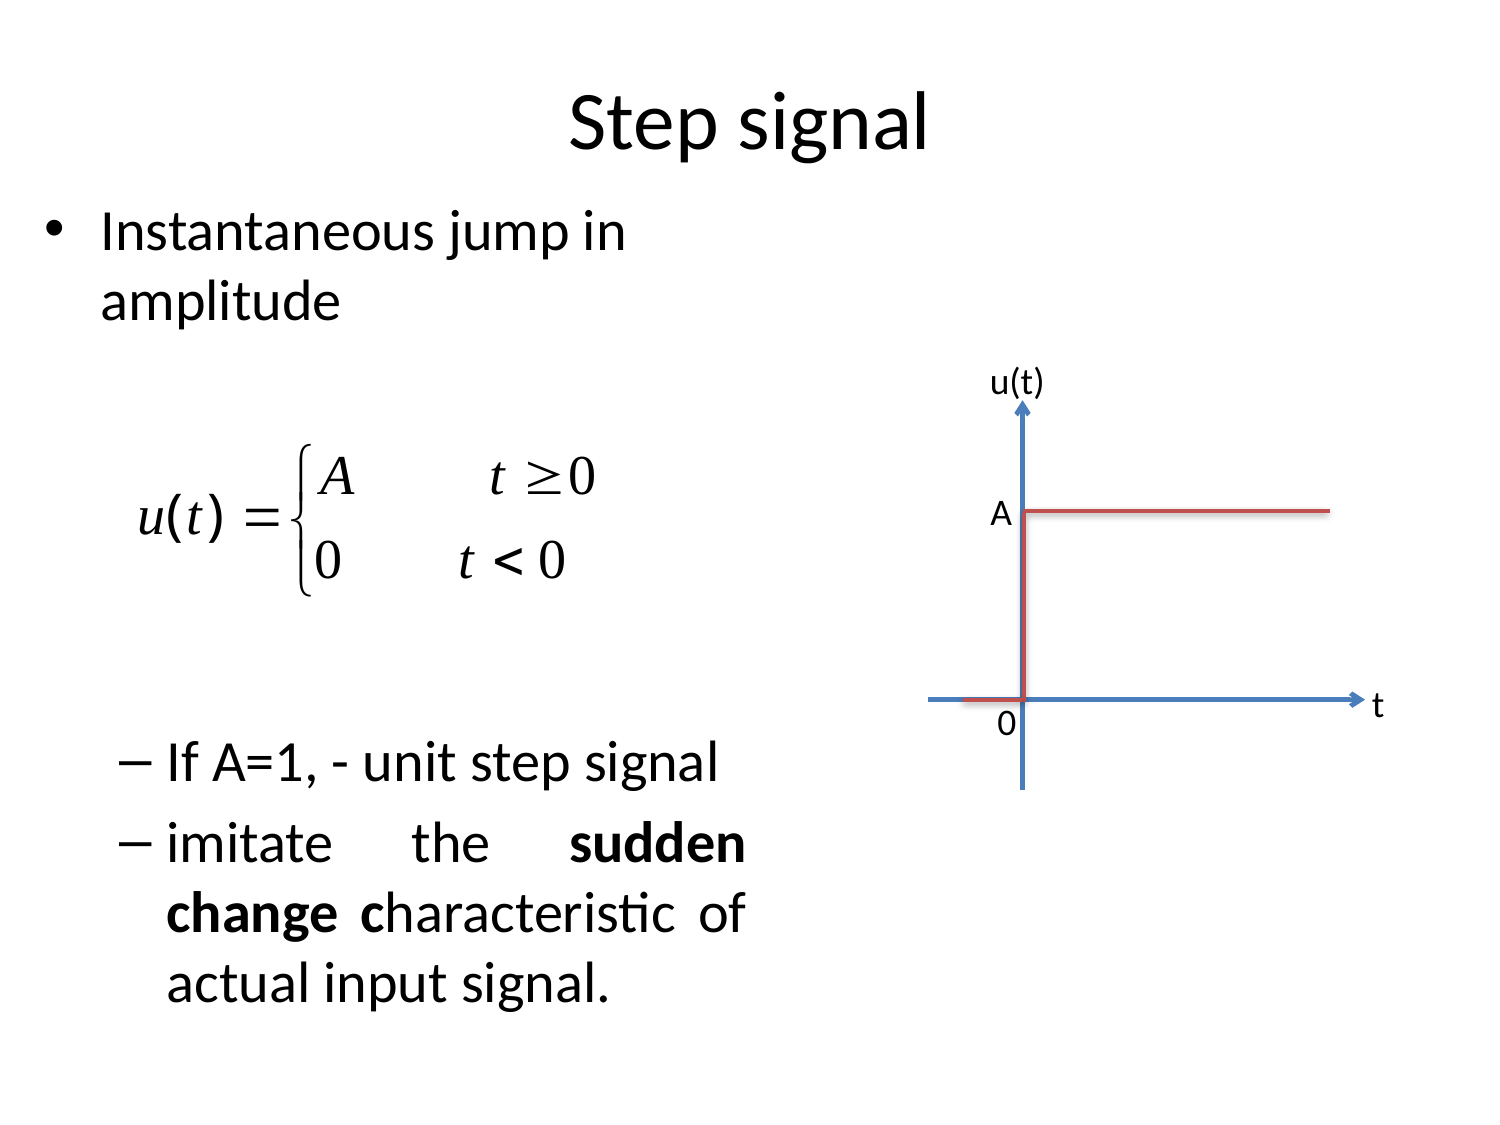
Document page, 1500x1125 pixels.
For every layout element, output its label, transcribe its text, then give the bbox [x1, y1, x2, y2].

title Step signal [75, 45, 1425, 188]
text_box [927, 349, 1400, 791]
list Instantaneous jump in amplitude If A=1, - unit step signal imitate the sudden change characteristic of actual input signal. [29, 184, 762, 1094]
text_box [128, 433, 606, 608]
